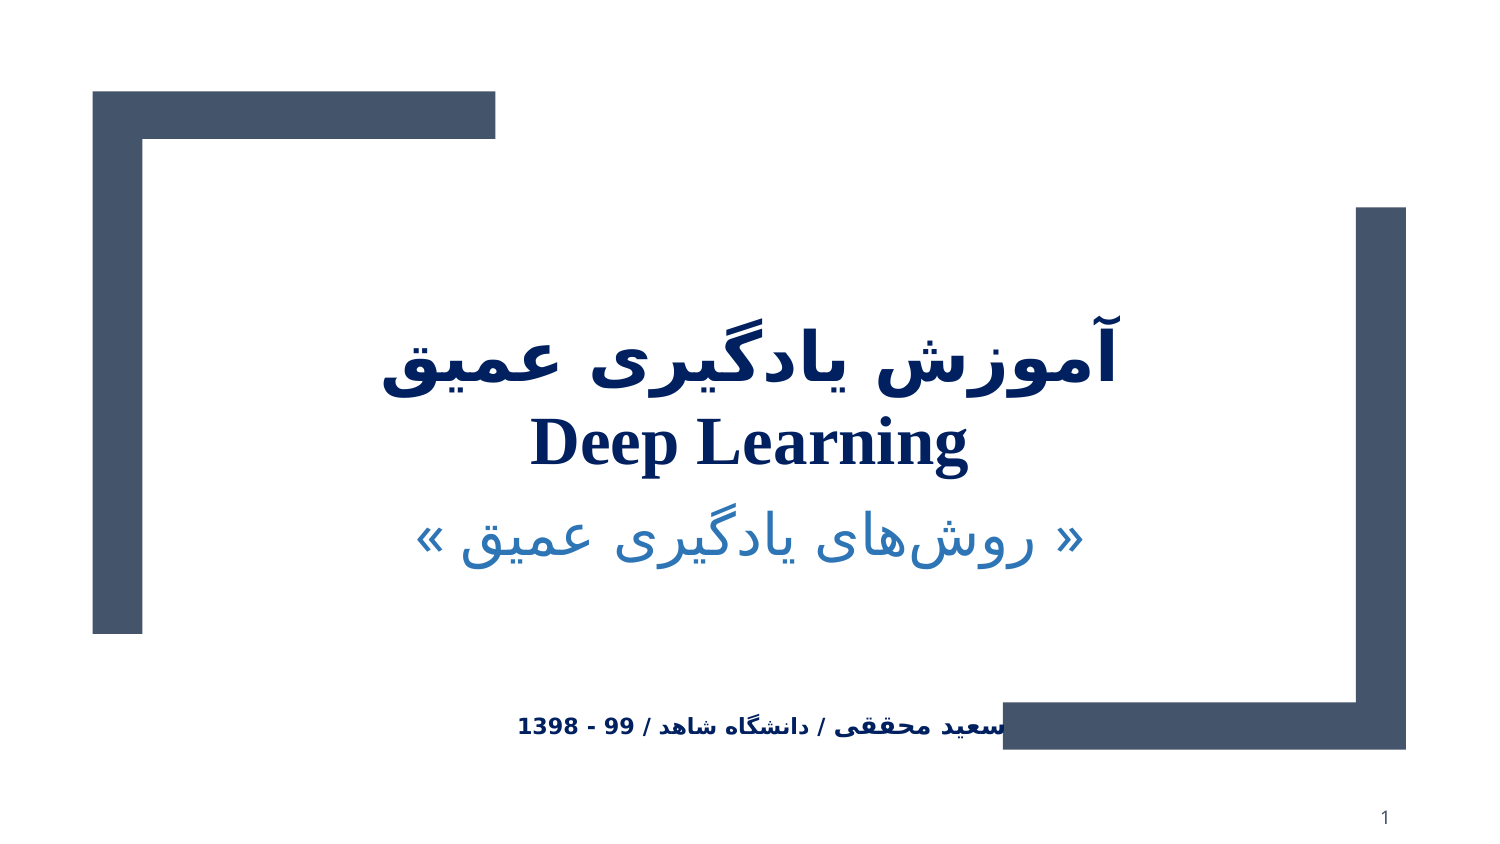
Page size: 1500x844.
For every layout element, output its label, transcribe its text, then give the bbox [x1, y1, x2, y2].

slide_number 1 [1209, 793, 1406, 844]
title سعید محققی / دانشگاه شاهد / 99 - 1398 [124, 664, 1400, 748]
text_box « روش‌های یادگیری عمیق » [400, 489, 1100, 575]
text_box آموزش یادگیری عمیق Deep Learning [112, 304, 1388, 486]
